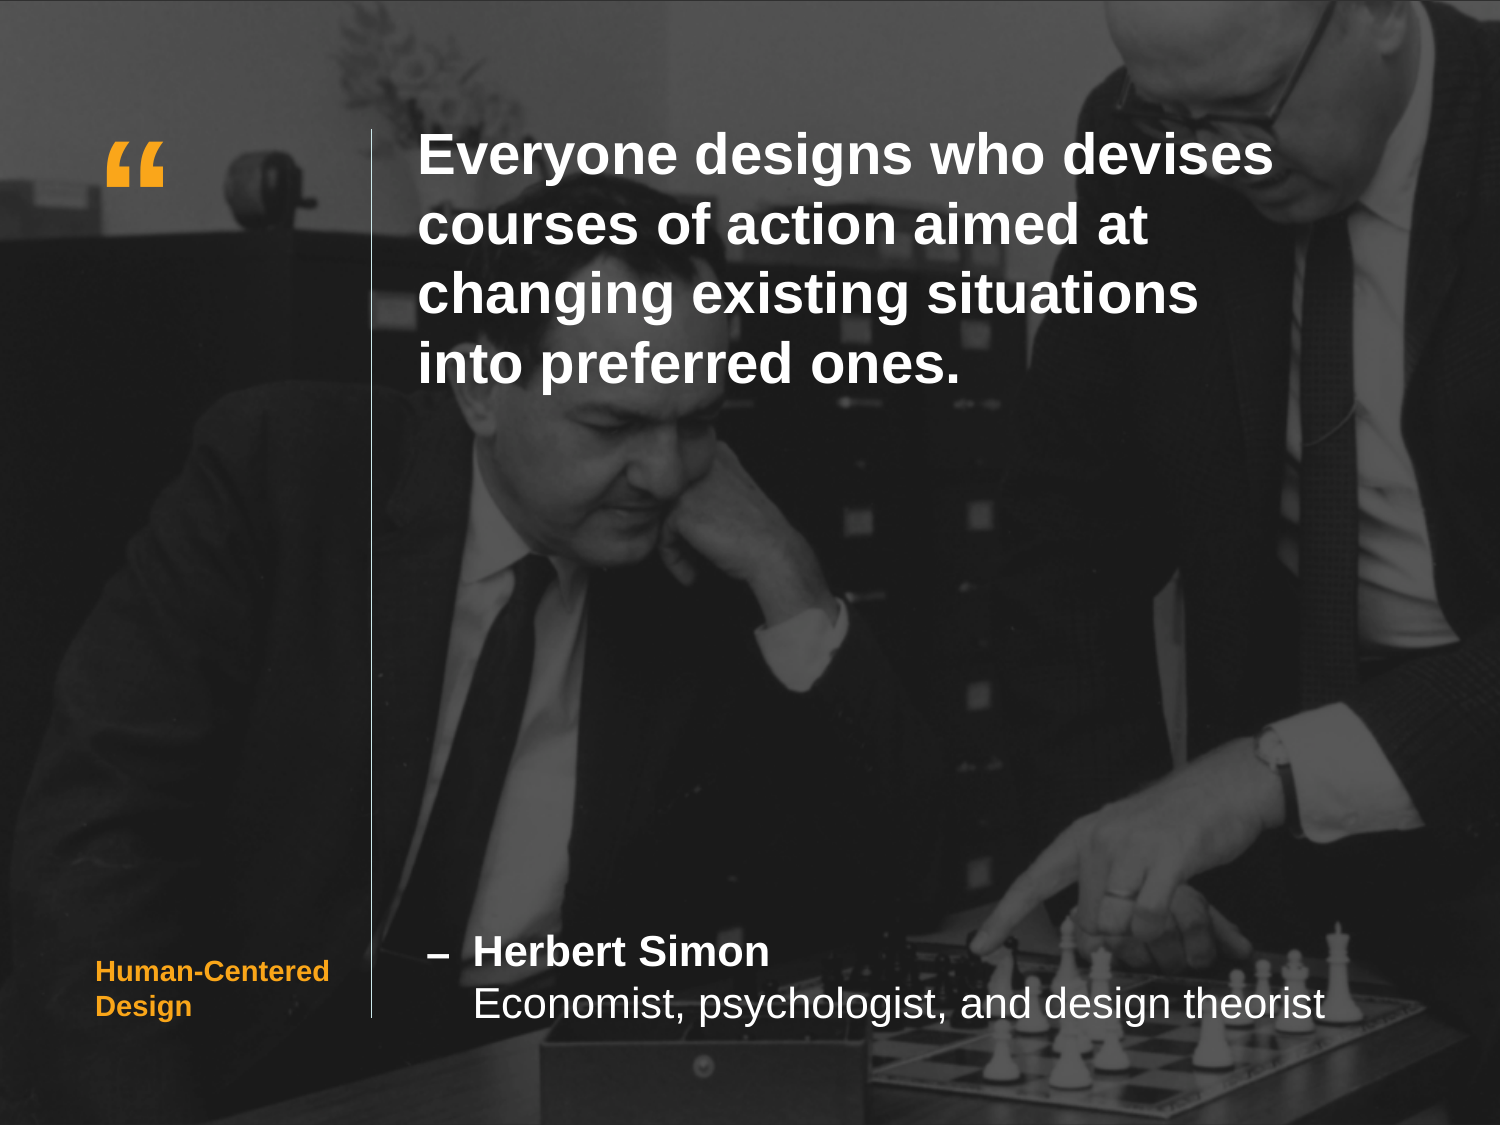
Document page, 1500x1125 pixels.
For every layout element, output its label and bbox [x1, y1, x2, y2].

text_box [410, 858, 1432, 1042]
picture [0, 0, 1500, 1125]
